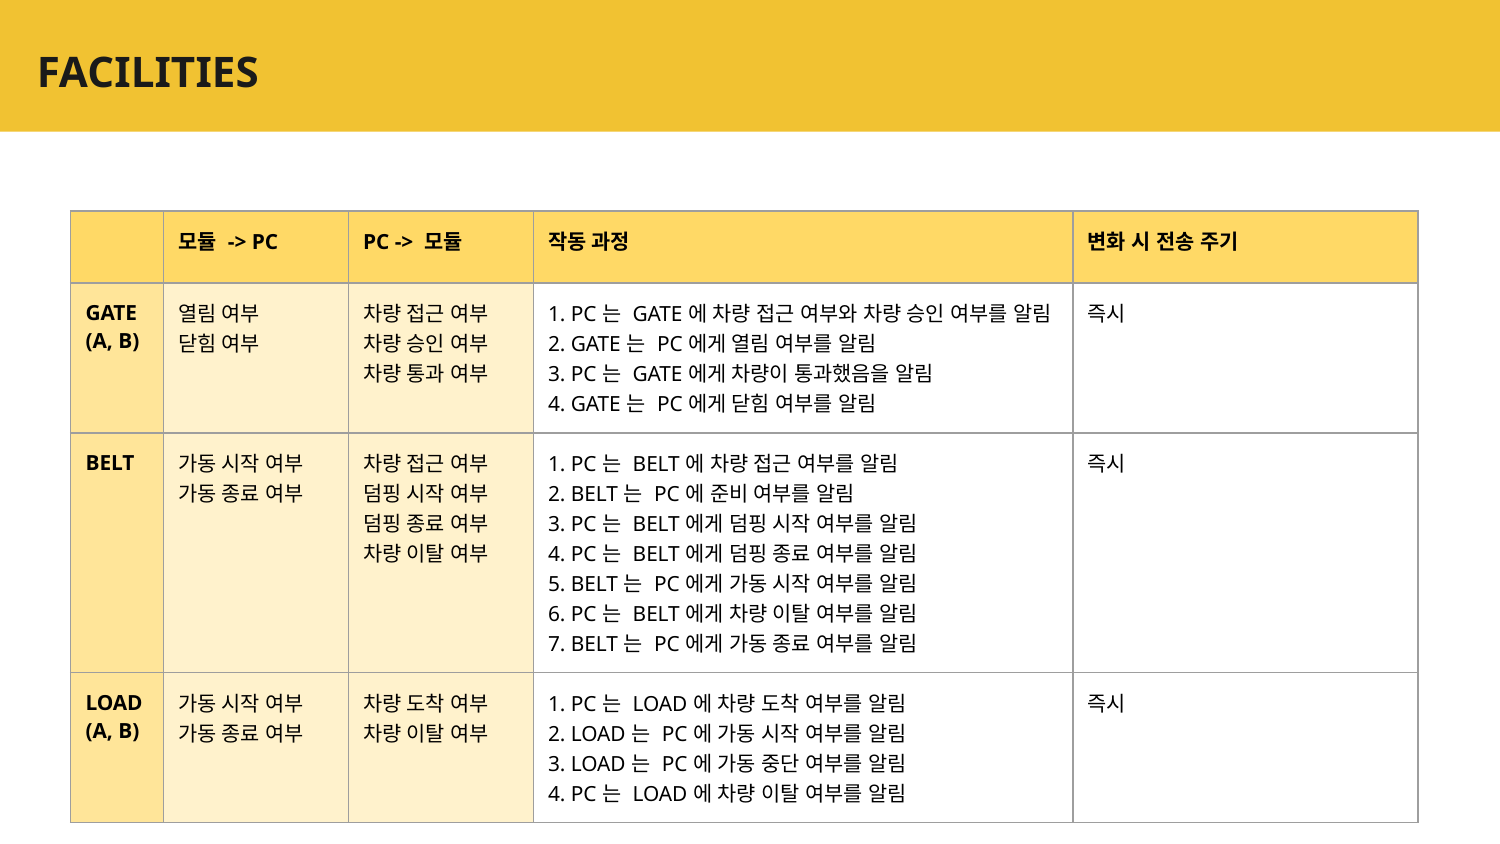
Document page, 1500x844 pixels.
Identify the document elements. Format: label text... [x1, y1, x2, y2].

table_cell 차량 접근 여부 덤핑 시작 여부 덤핑 종료 여부 차량 이탈 여부 [349, 434, 533, 672]
table_header 변화 시 전송 주기 [1074, 212, 1417, 282]
table_header [71, 212, 163, 282]
table_cell 차량 도착 여부 차량 이탈 여부 [349, 673, 533, 822]
table_cell 가동 시작 여부 가동 종료 여부 [164, 434, 348, 672]
table_cell 1. PC는 LOAD에 차량 도착 여부를 알림 2. LOAD는 PC에 가동 시작 여부를 알림 3. LOAD는 PC에 가동 중단 여부를 알림 4. PC는 LOAD에 차량 이탈 여부를 알림 [534, 673, 1072, 822]
title FACILITIES [21, 27, 1284, 116]
table_cell 즉시 [1074, 434, 1417, 672]
table_cell 차량 접근 여부 차량 승인 여부 차량 통과 여부 [349, 284, 533, 432]
table_cell 즉시 [1074, 284, 1417, 432]
table_header 작동 과정 [534, 212, 1072, 282]
table_header PC -> 모듈 [349, 212, 533, 282]
table_cell BELT [71, 434, 163, 672]
table_cell 1. PC는 GATE에 차량 접근 여부와 차량 승인 여부를 알림 2. GATE는 PC에게 열림 여부를 알림 3. PC는 GATE에게 차량이 통과했음을 알림 4. GATE는 PC에게 닫힘 여부를 알림 [534, 284, 1072, 432]
table_cell 가동 시작 여부 가동 종료 여부 [164, 673, 348, 822]
table_cell LOAD (A, B) [71, 673, 163, 822]
table_cell 1. PC는 BELT에 차량 접근 여부를 알림 2. BELT는 PC에 준비 여부를 알림 3. PC는 BELT에게 덤핑 시작 여부를 알림 4. PC는 BELT에게 덤핑 종료 여부를 알림 5. BELT는 PC에게 가동 시작 여부를 알림 6. PC는 BELT에게 차량 이탈 여부를 알림 7. BELT는 PC에게 가동 종료 여부를 알림 [534, 434, 1072, 672]
table_header 모듈 -> PC [164, 212, 348, 282]
table_cell GATE (A, B) [71, 284, 163, 432]
table_cell 즉시 [1074, 673, 1417, 822]
table_cell 열림 여부 닫힘 여부 [164, 284, 348, 432]
